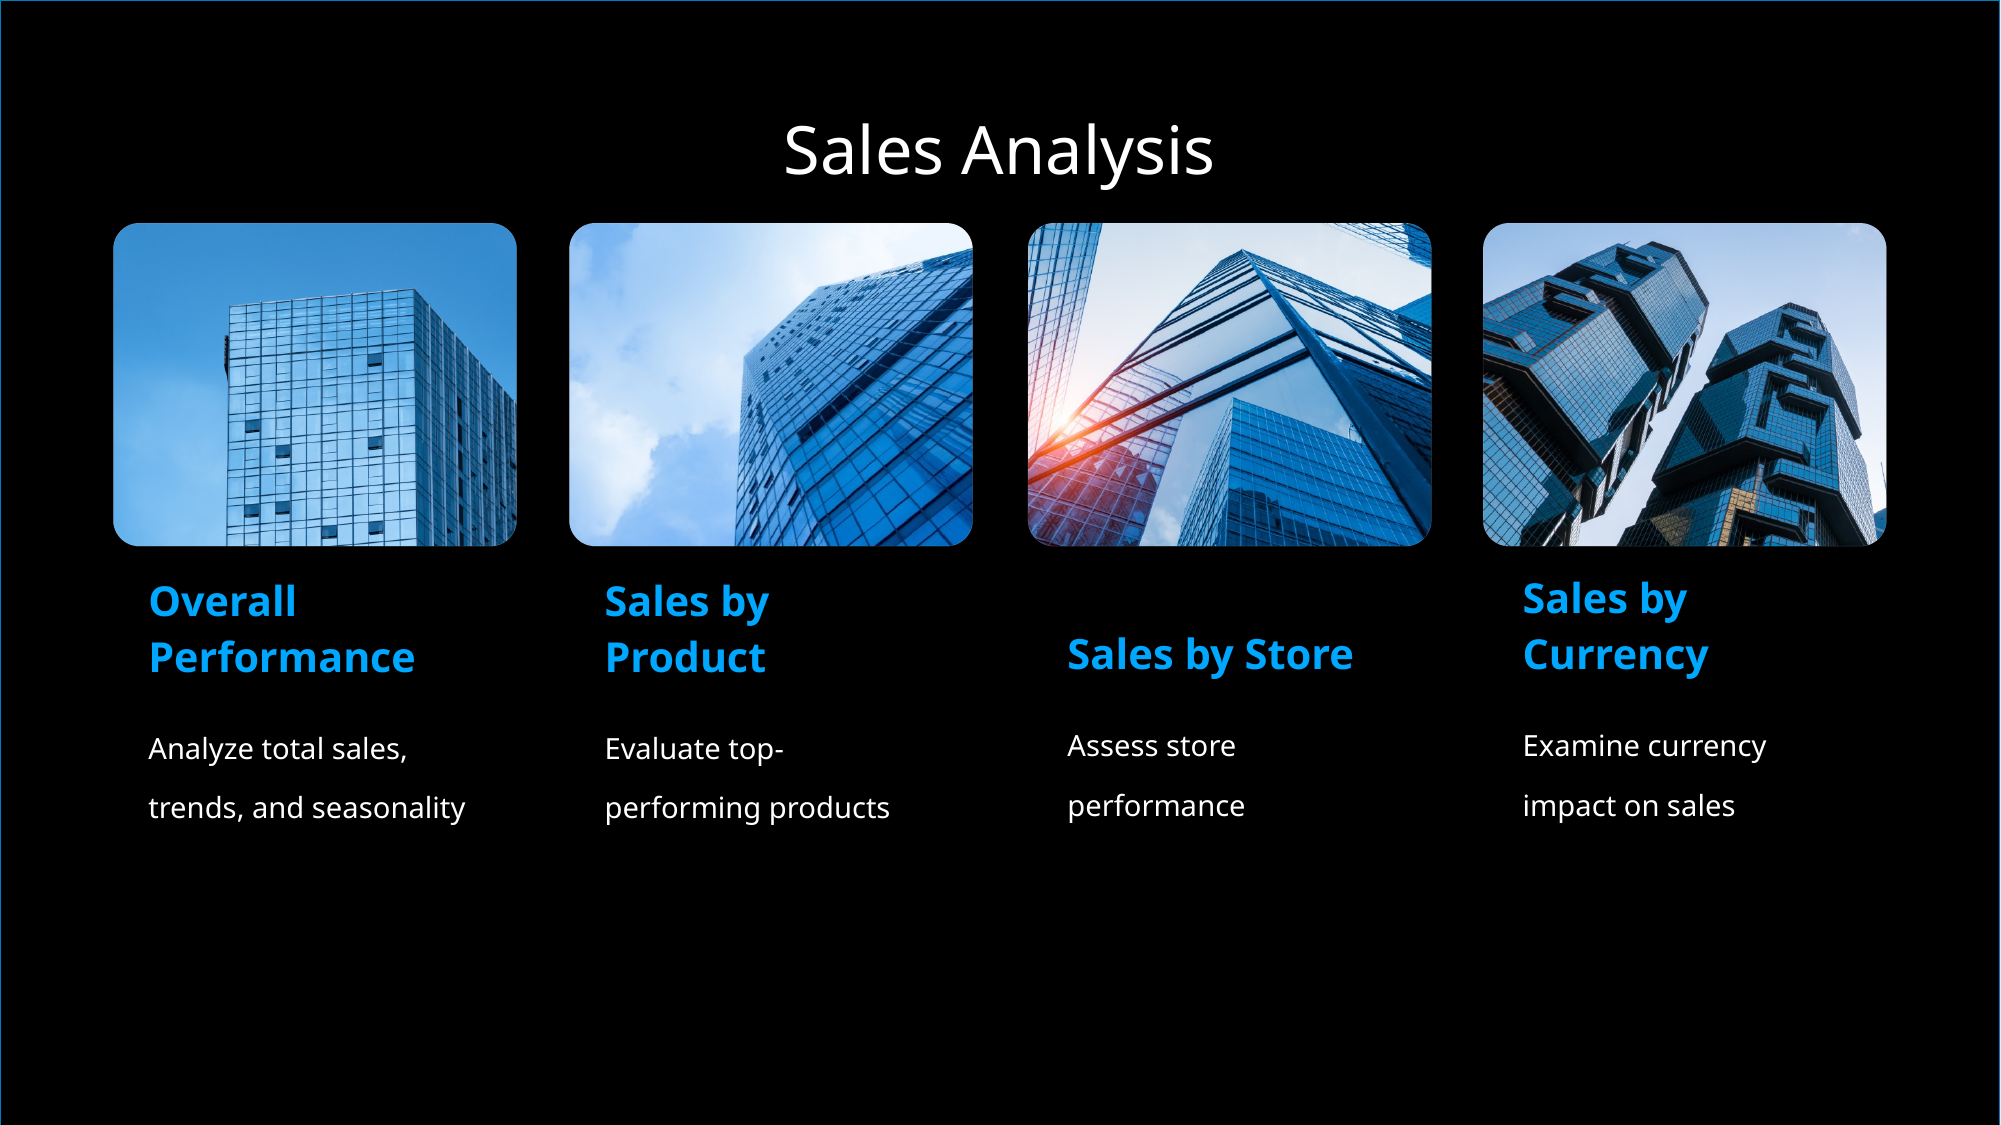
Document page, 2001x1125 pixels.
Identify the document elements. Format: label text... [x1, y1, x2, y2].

picture [1027, 223, 1432, 547]
picture [1483, 223, 1887, 547]
text_box Assess store performance [1067, 705, 1401, 1017]
text_box Sales by Product [604, 572, 938, 685]
text_box Evaluate top-performing products [604, 708, 938, 1019]
text_box Analyze total sales, trends, and seasonality [148, 708, 482, 1019]
picture [113, 223, 517, 547]
text_box Sales by Store [1067, 570, 1401, 682]
text_box Sales by Currency [1522, 570, 1856, 682]
picture [569, 223, 973, 547]
text_box Overall Performance [148, 572, 482, 685]
text_box Examine currency impact on sales [1522, 705, 1856, 1017]
text_box Sales Analysis [114, 64, 1886, 195]
